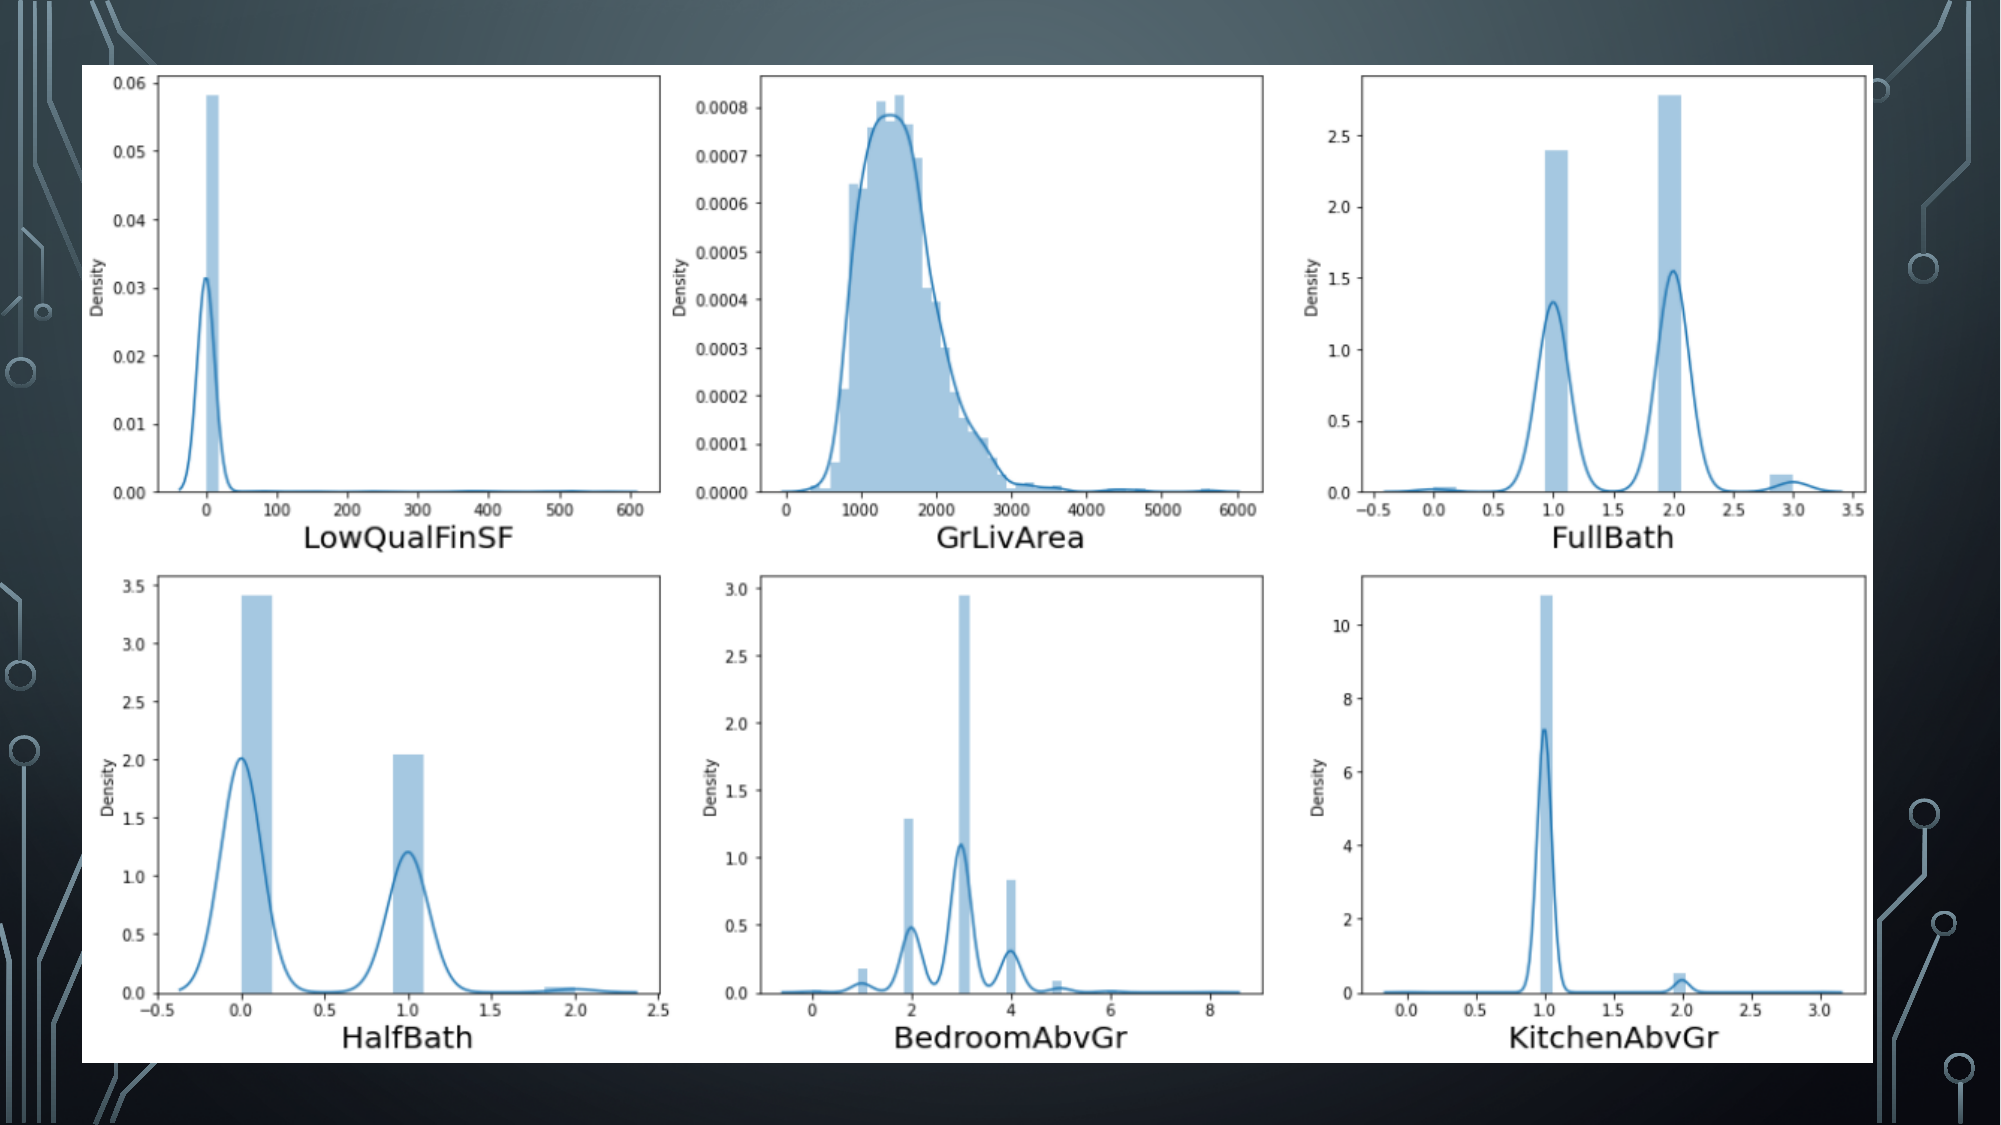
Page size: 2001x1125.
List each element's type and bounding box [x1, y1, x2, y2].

picture [82, 64, 1873, 1063]
